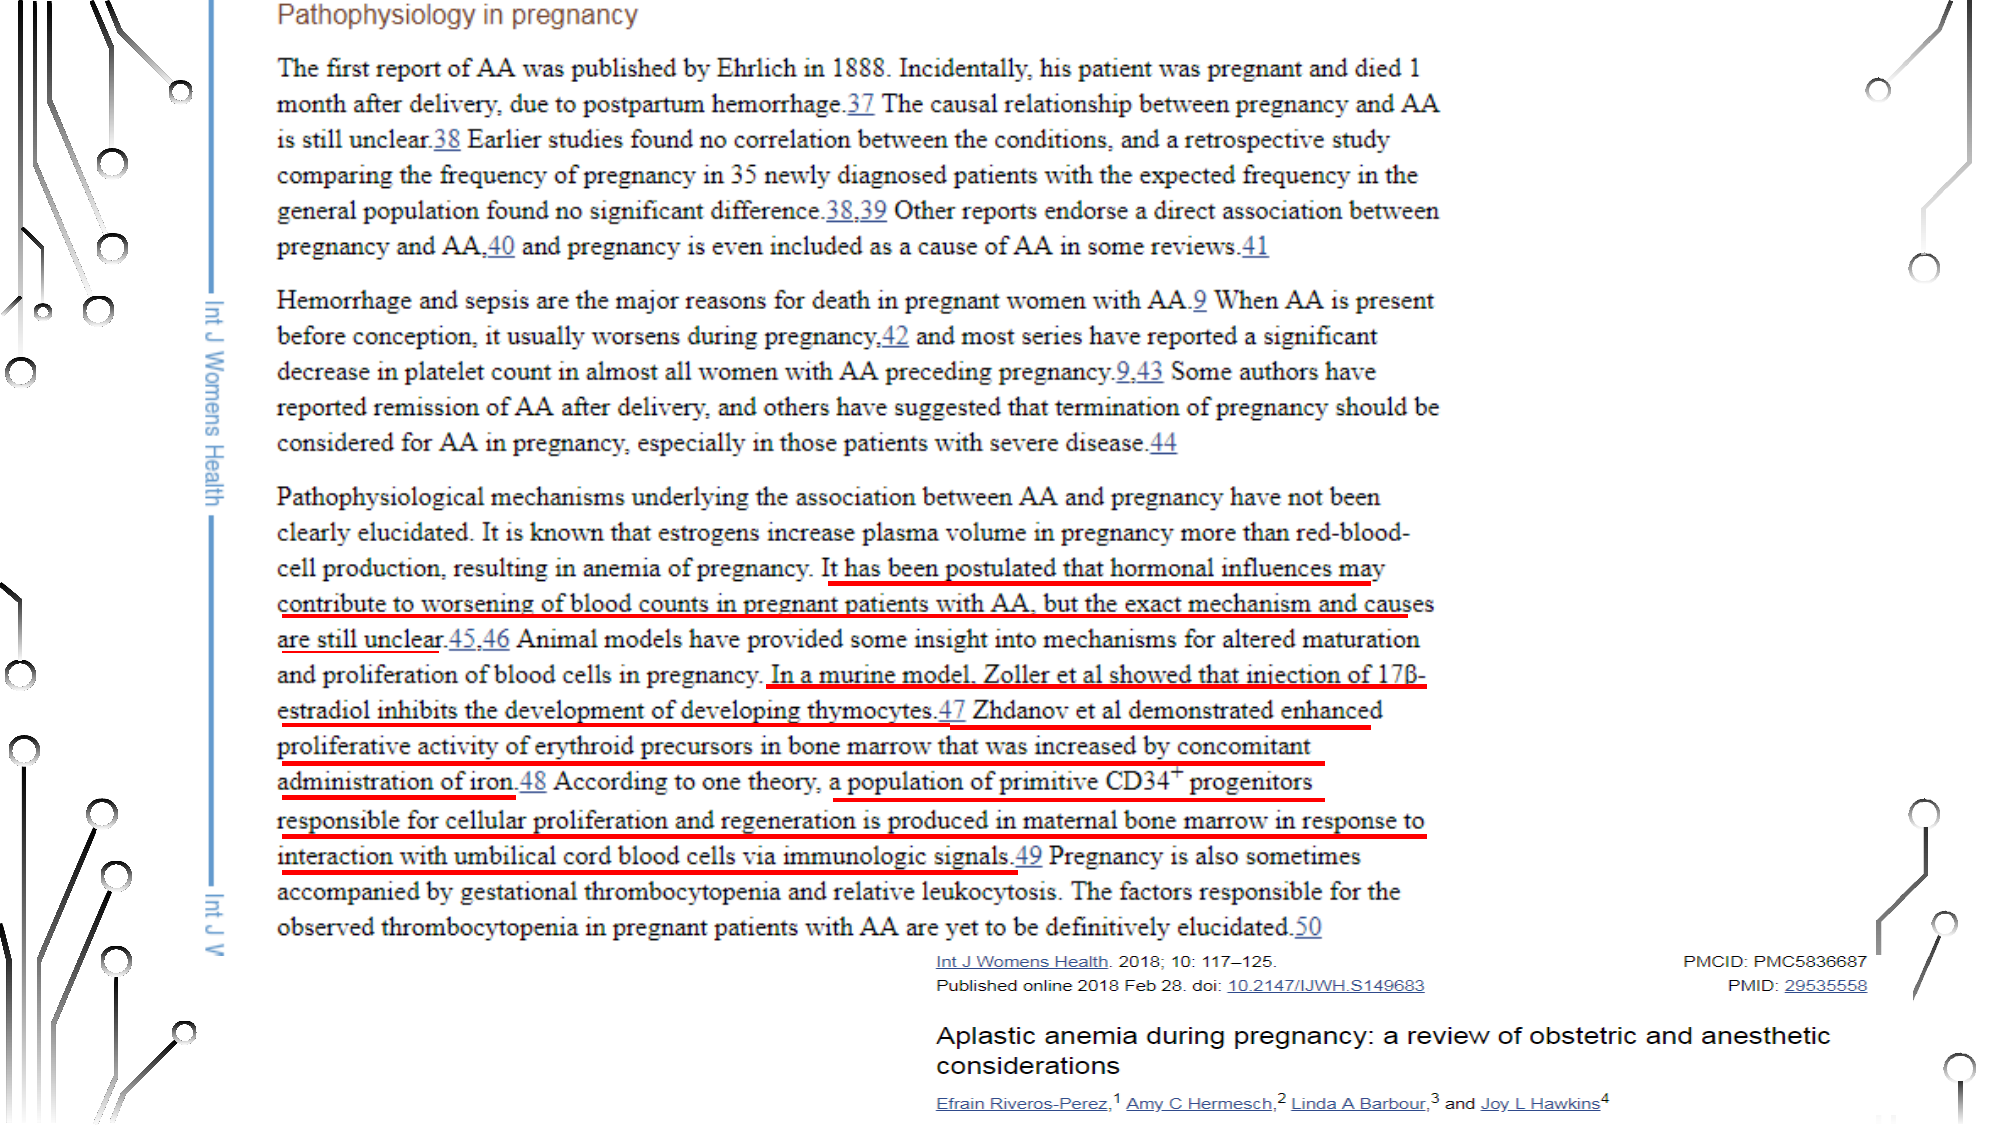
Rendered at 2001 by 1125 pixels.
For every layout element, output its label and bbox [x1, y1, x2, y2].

list [902, 954, 1914, 1115]
picture [204, 0, 1461, 956]
